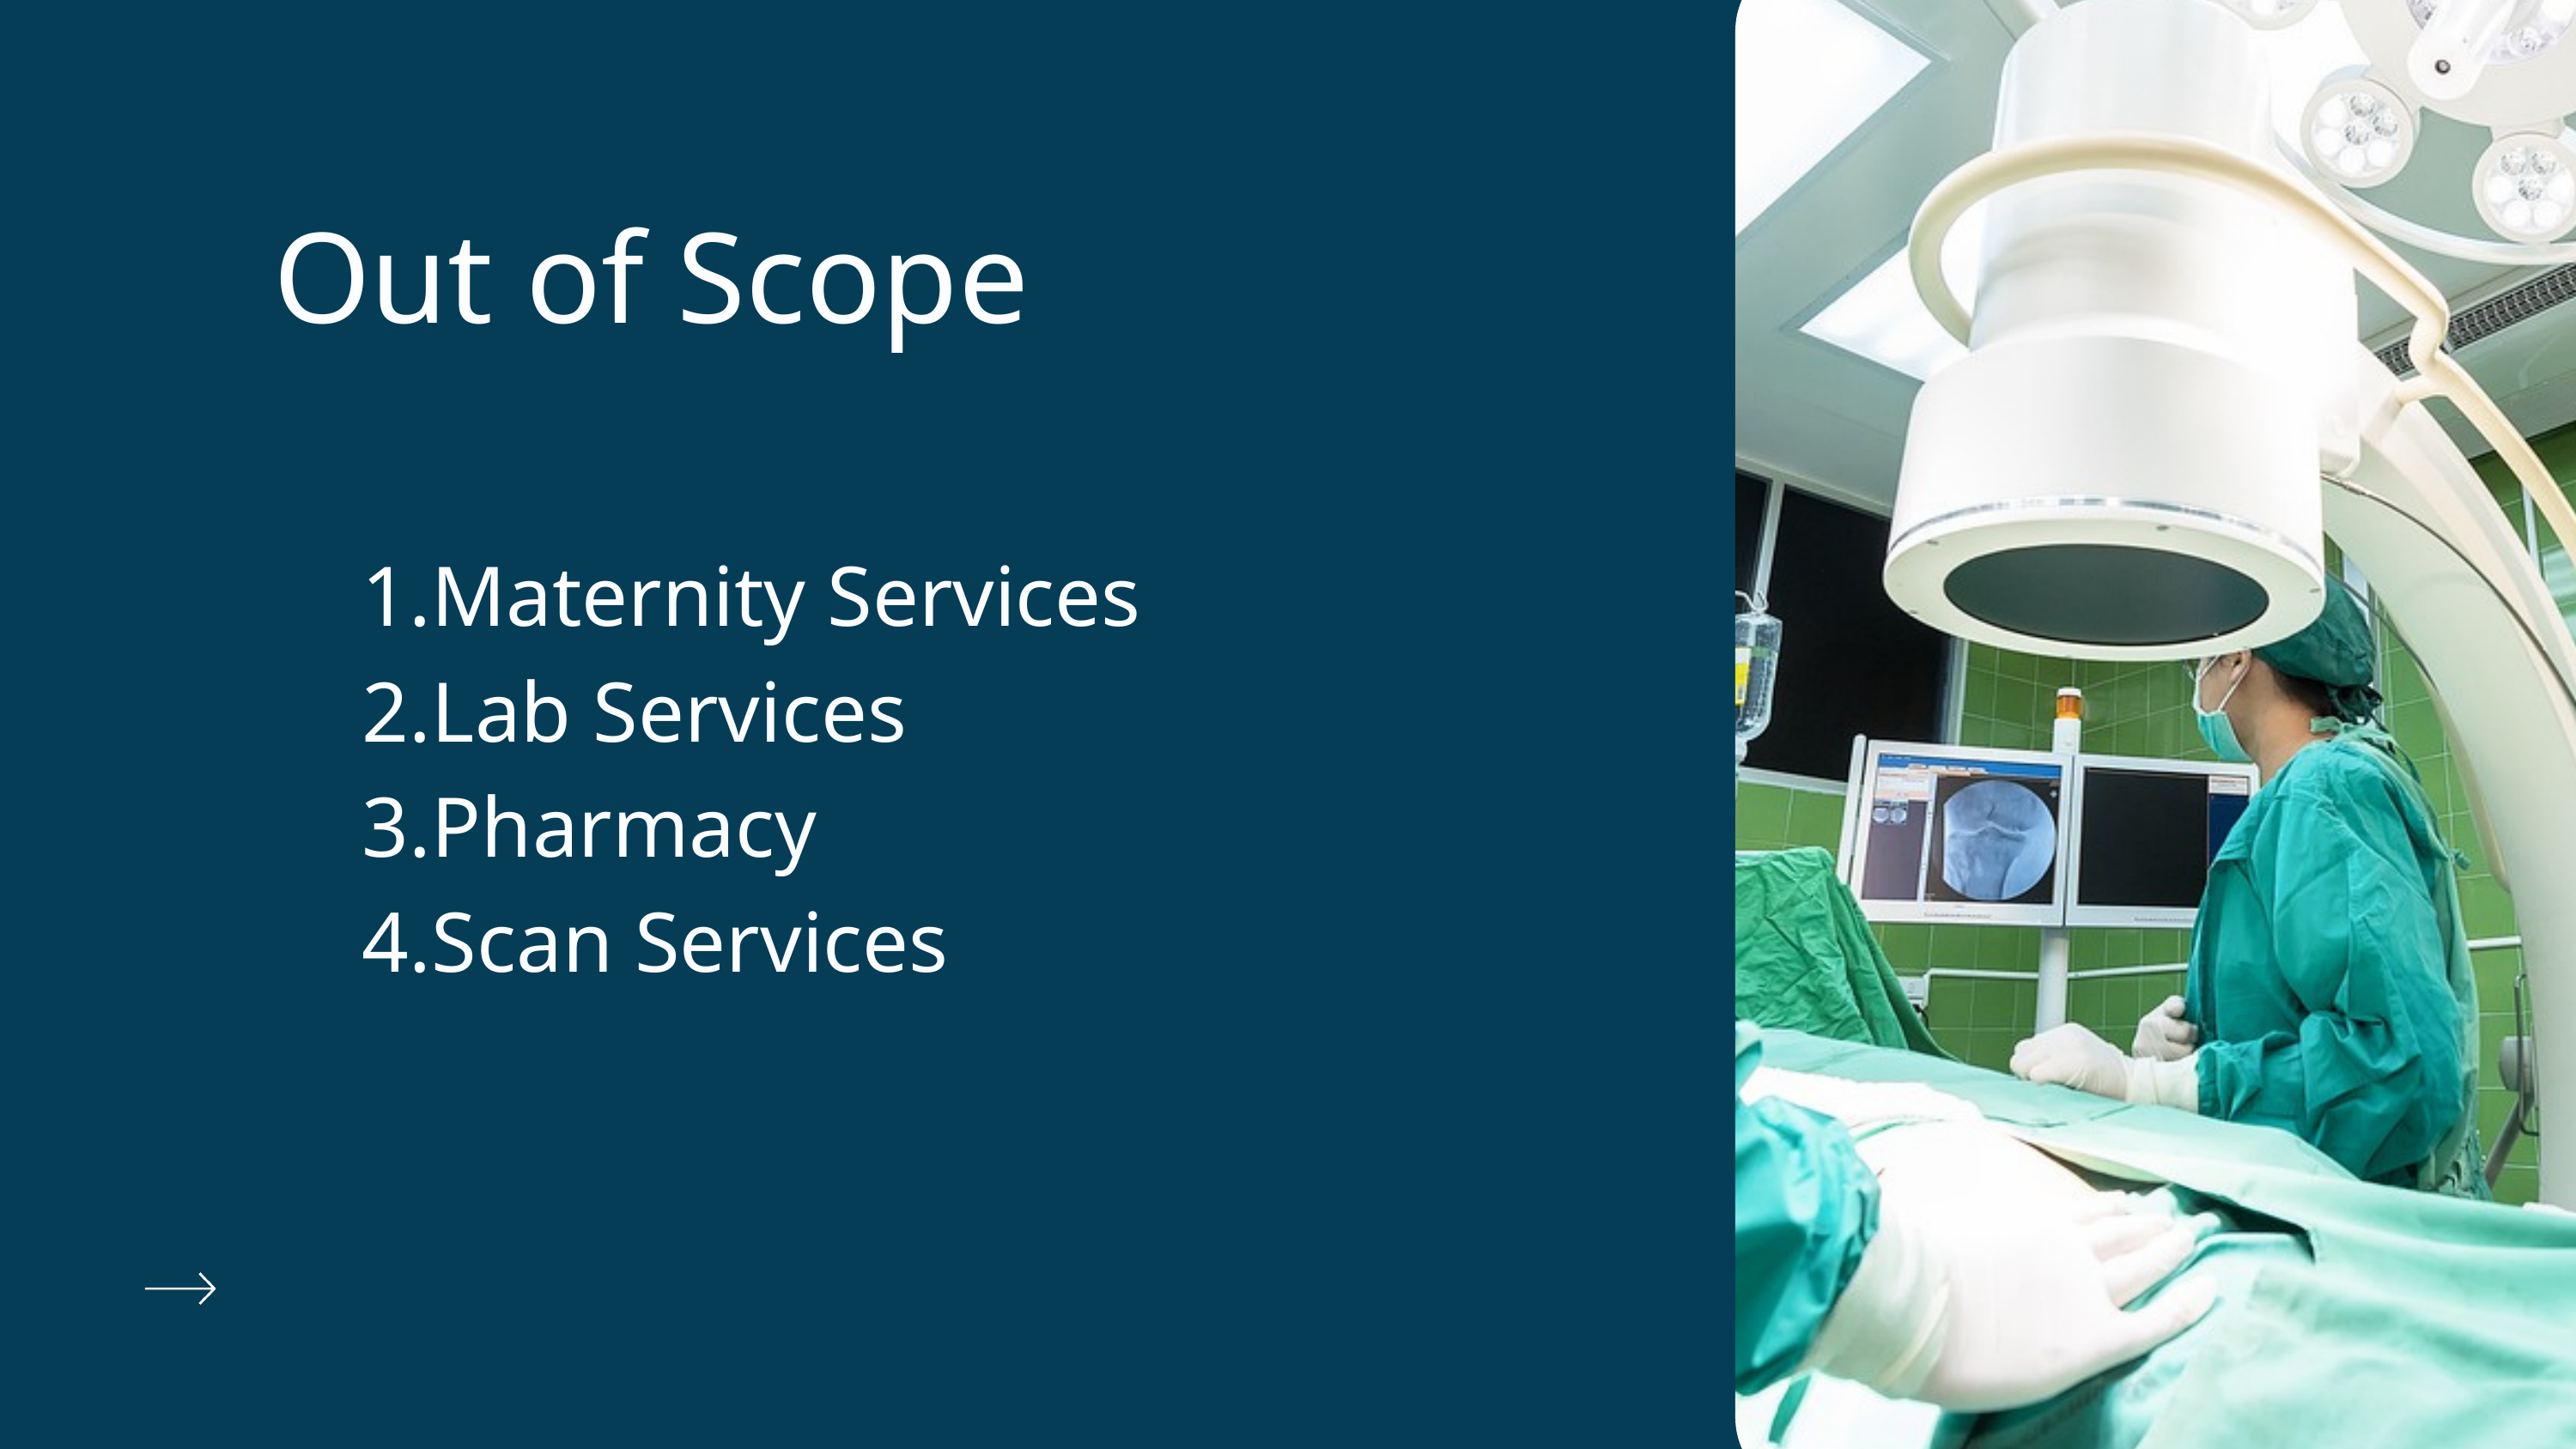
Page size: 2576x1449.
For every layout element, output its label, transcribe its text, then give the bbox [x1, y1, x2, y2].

text_box Maternity Services Lab Services Pharmacy Scan Services [291, 528, 1176, 989]
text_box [1735, 0, 2576, 1449]
picture [892, 349, 902, 352]
text_box Out of Scope [273, 210, 1417, 349]
text_box [144, 1272, 216, 1305]
